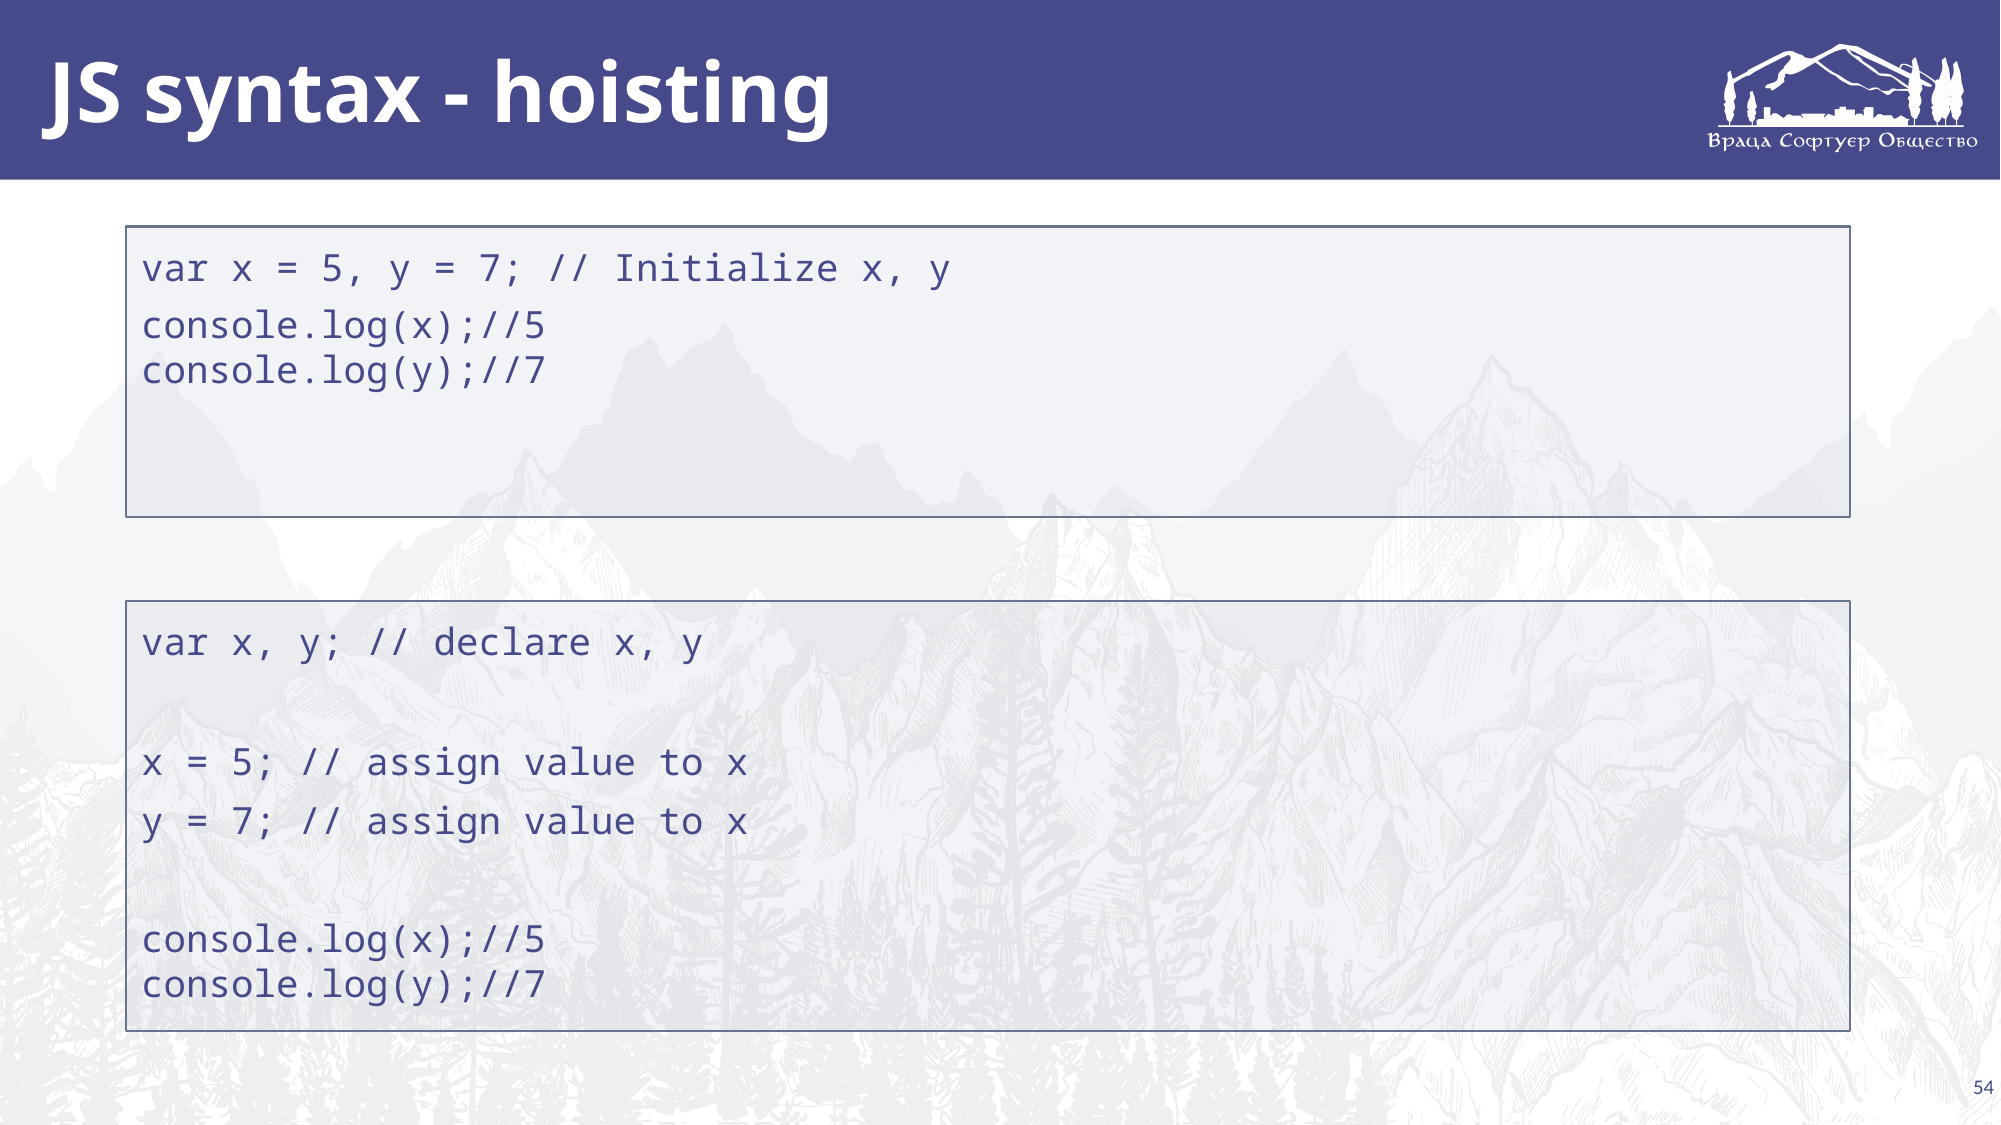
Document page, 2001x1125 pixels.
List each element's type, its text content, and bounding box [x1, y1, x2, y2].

title JS syntax - hoisting [31, 16, 1591, 162]
slide_number 54 [1929, 1070, 2000, 1103]
list [31, 196, 1970, 1050]
text_box var x = 5, y = 7; // Initialize x, y console.log(x);//5 console.log(y);//7 [125, 226, 1850, 517]
text_box var x, y; // declare x, y x = 5; // assign value to x y = 7; // assign value to x console.log(x);//5 console.log(y);//7 [125, 601, 1850, 1031]
picture [1703, 19, 1981, 165]
